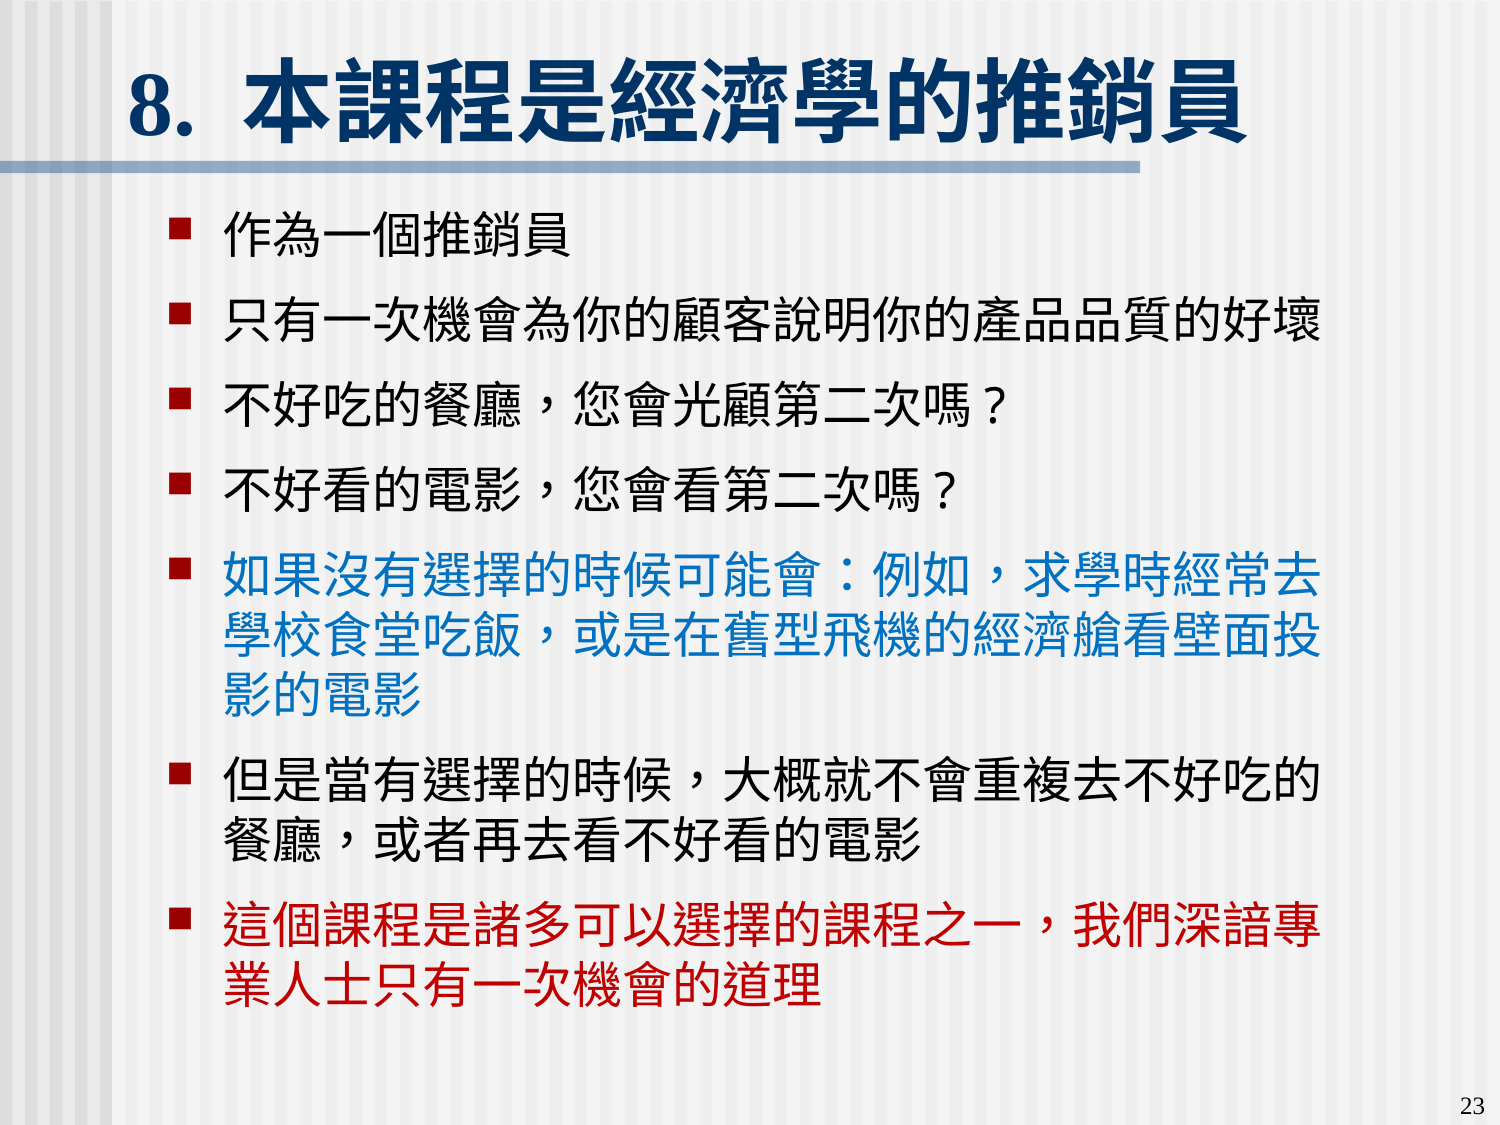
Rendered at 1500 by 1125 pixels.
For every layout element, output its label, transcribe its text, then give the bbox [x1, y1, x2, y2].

slide_number 23 [1187, 1052, 1500, 1125]
list 作為一個推銷員 只有一次機會為你的顧客說明你的產品品質的好壞 不好吃的餐廳，您會光顧第二次嗎? 不好看的電影，您會看第二次嗎? 如果沒有選擇的時候可能會：例如，求學時經常去學校食堂吃飯，或是在舊型飛機的經濟艙看壁面投影的電影 但是當有選擇的時候，大概就不會重複去不好吃的餐廳，或者再去看不好看的電影 這個課程是諸多可以選擇的課程之一，我們深諳專業人士只有一次機會的道理 [150, 196, 1377, 872]
title 8. 本課程是經濟學的推銷員 [112, 30, 1388, 162]
